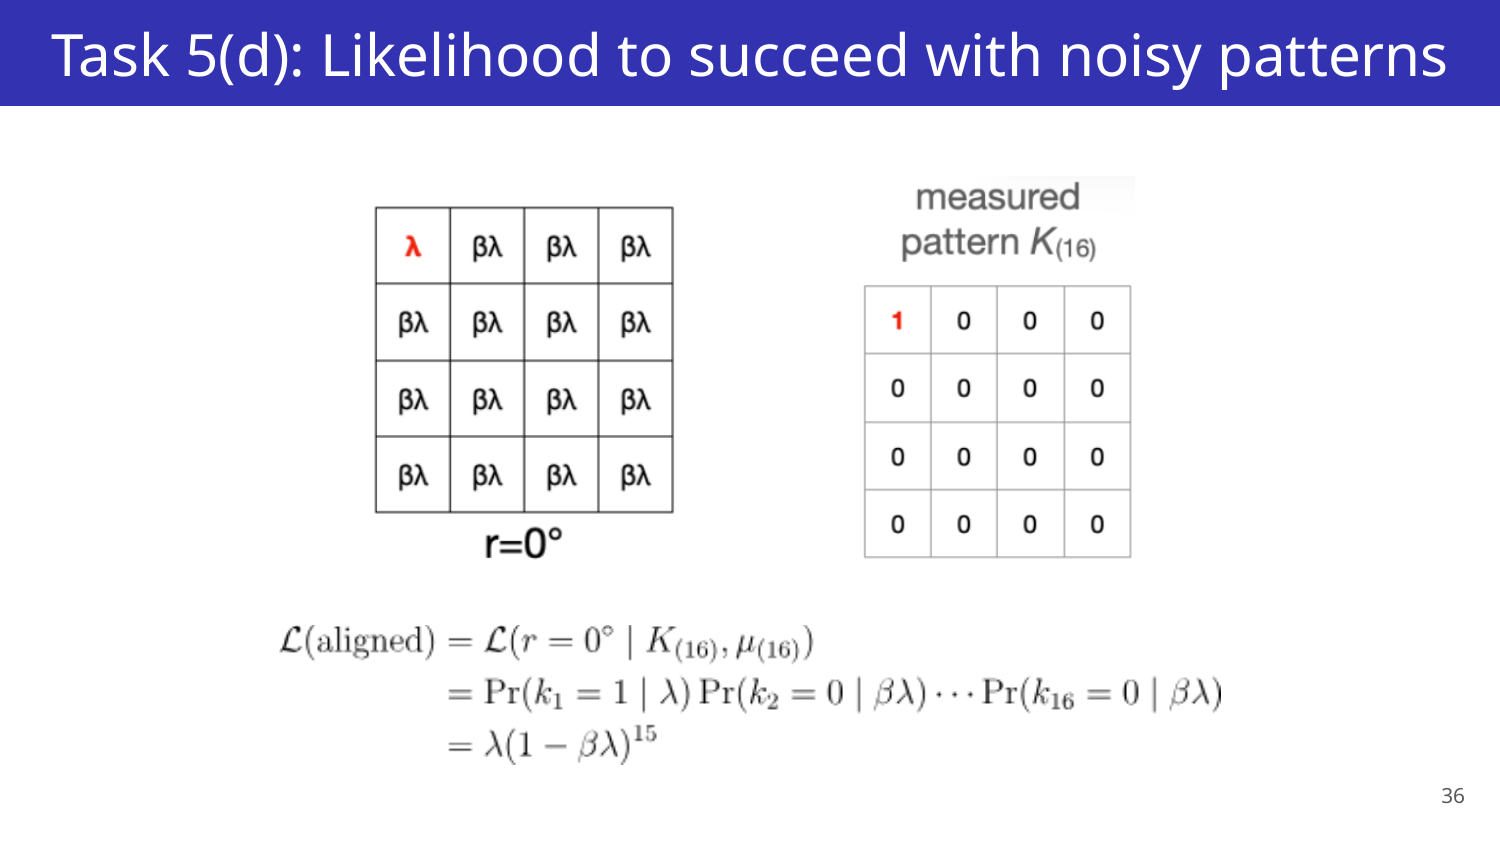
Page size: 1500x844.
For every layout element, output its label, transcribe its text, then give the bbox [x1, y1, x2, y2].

picture [860, 176, 1135, 562]
picture [364, 195, 680, 562]
slide_number 36 [1389, 764, 1480, 830]
picture [278, 625, 1221, 766]
title Task 5(d): Likelihood to succeed with noisy patterns [0, 0, 1500, 106]
